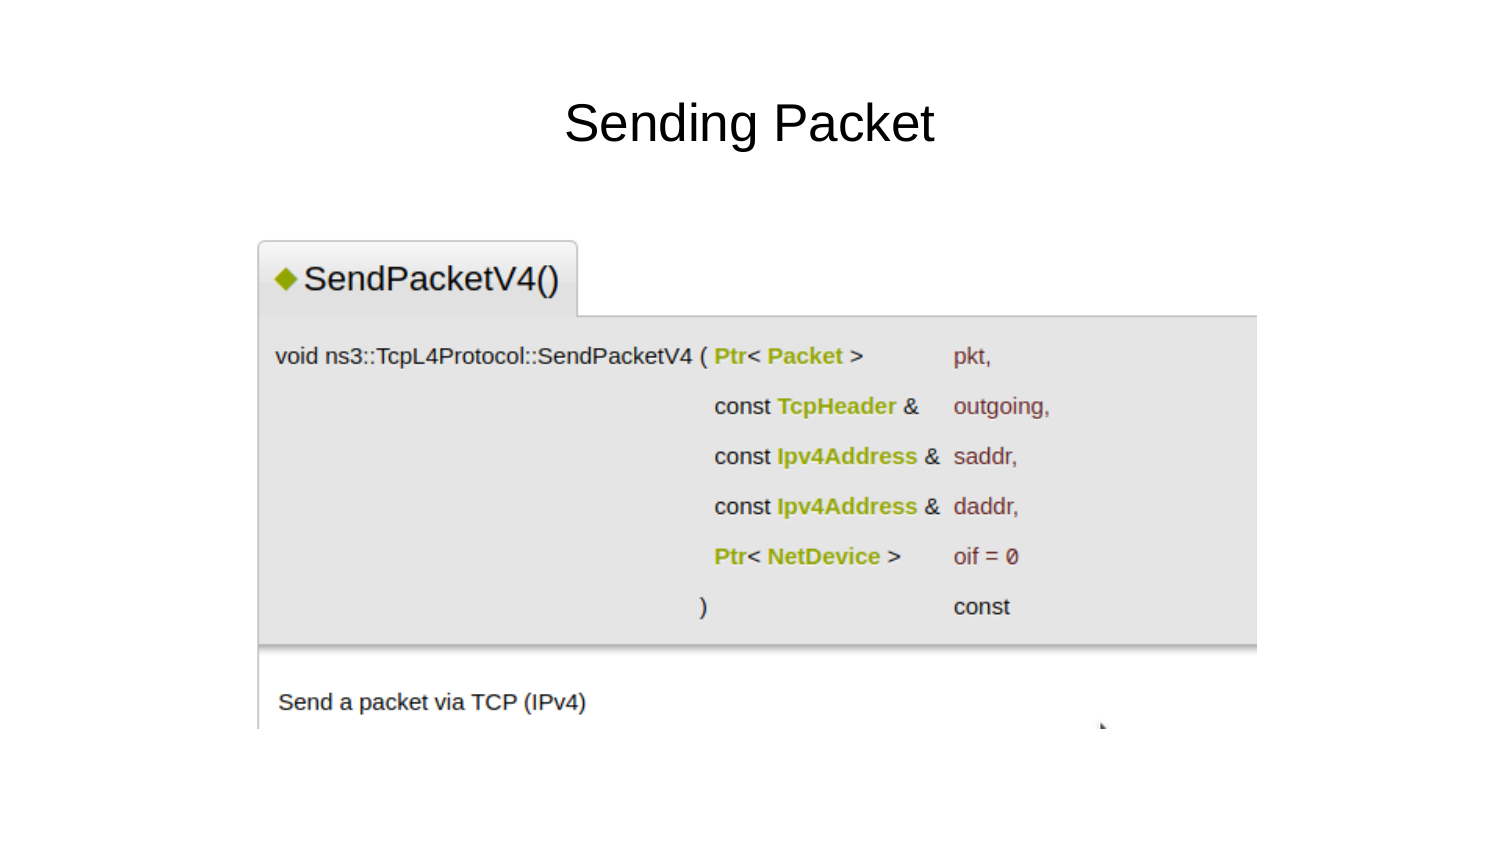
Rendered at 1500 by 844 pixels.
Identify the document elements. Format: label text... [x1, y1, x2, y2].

picture [242, 228, 1258, 729]
title Sending Packet [51, 72, 1449, 167]
